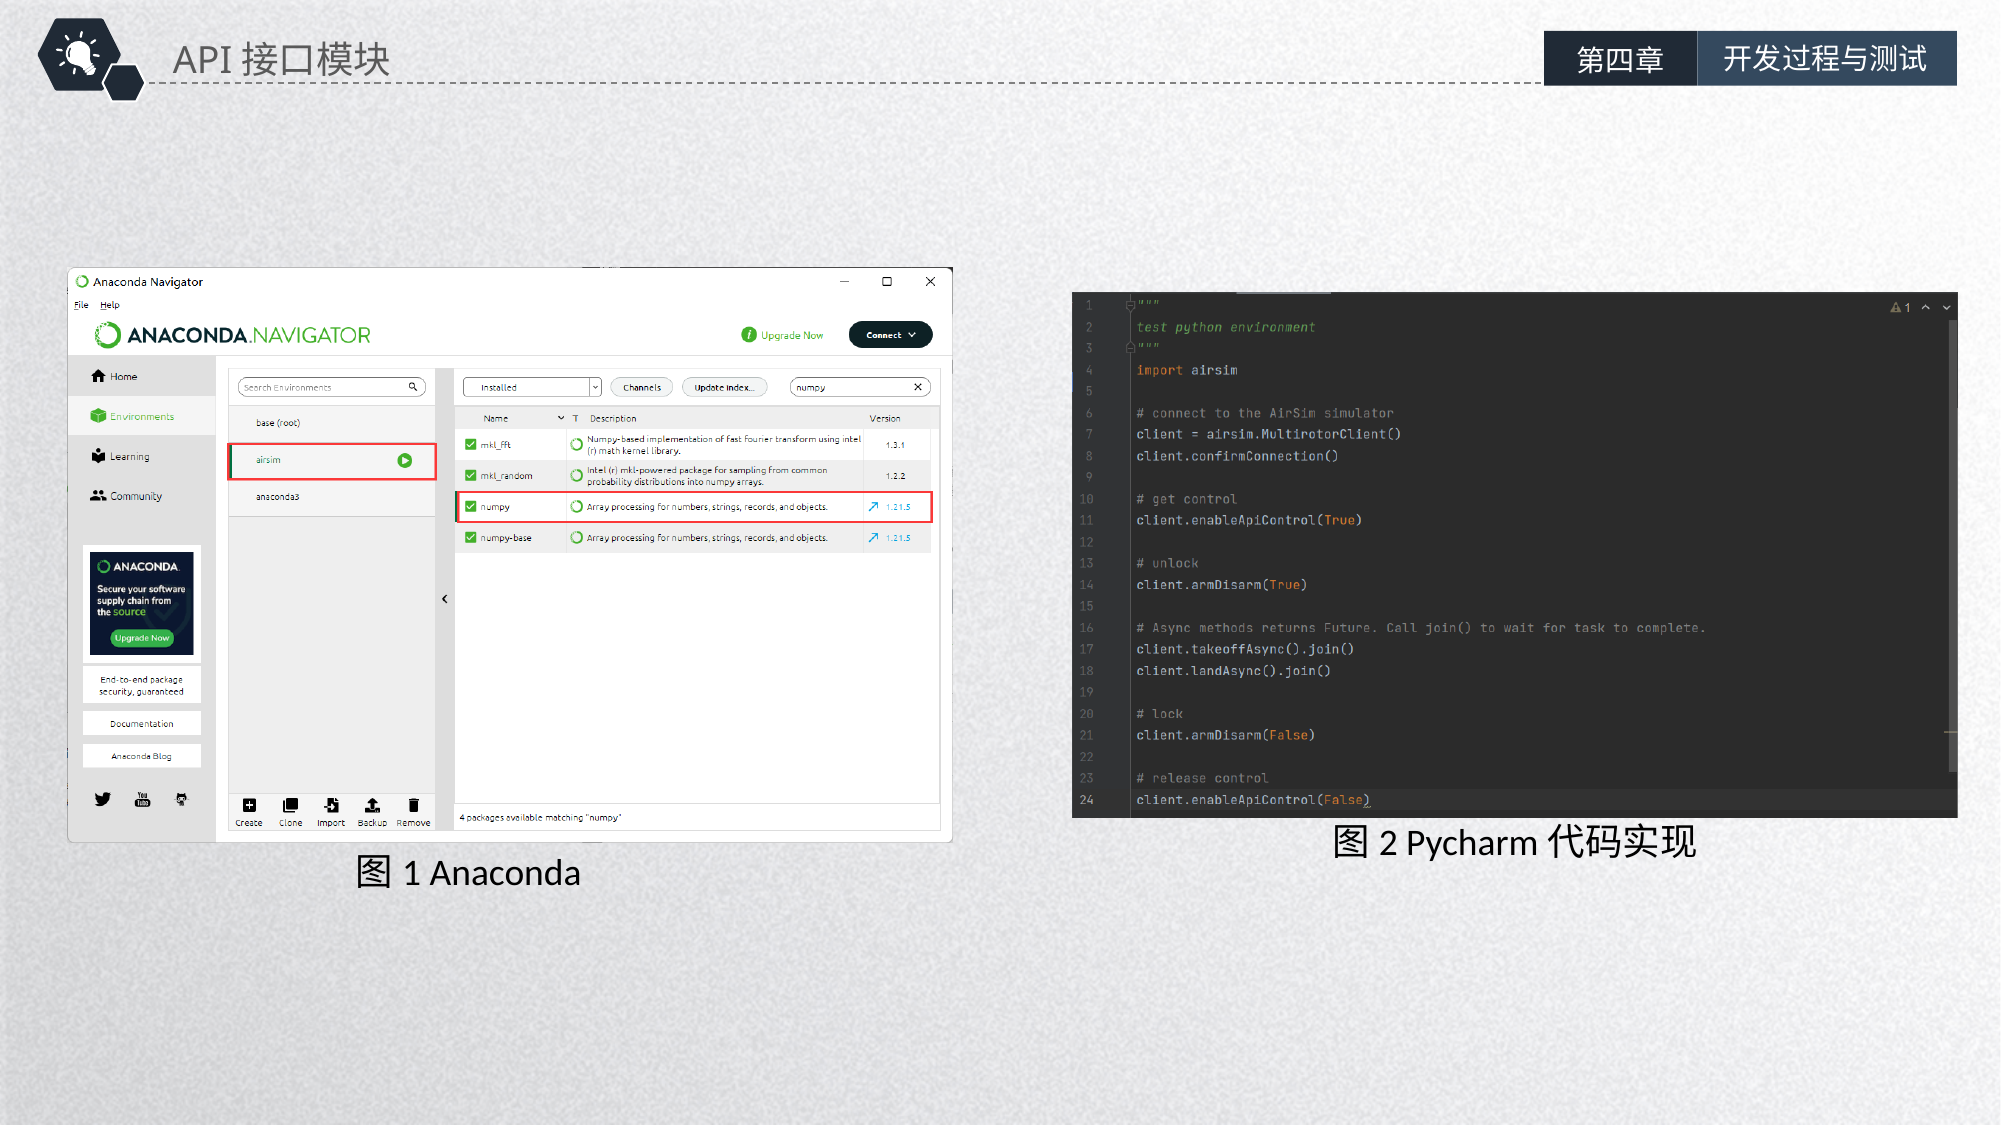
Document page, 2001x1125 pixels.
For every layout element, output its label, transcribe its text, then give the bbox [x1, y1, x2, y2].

text_box [1542, 29, 1695, 82]
text_box [37, 18, 121, 91]
text_box [1695, 29, 1959, 88]
text_box 第四章 [1544, 36, 1698, 83]
text_box 图1 Anaconda [173, 852, 764, 901]
text_box API接口模块 [161, 30, 469, 82]
text_box [65, 41, 97, 76]
text_box [64, 34, 70, 41]
text_box 开发过程与测试 [1695, 34, 1956, 82]
text_box 图2 Pycharm代码实现 [1219, 827, 1811, 871]
picture [0, 0, 2001, 1125]
text_box [59, 61, 66, 67]
text_box [100, 62, 148, 104]
text_box [1544, 83, 1695, 88]
